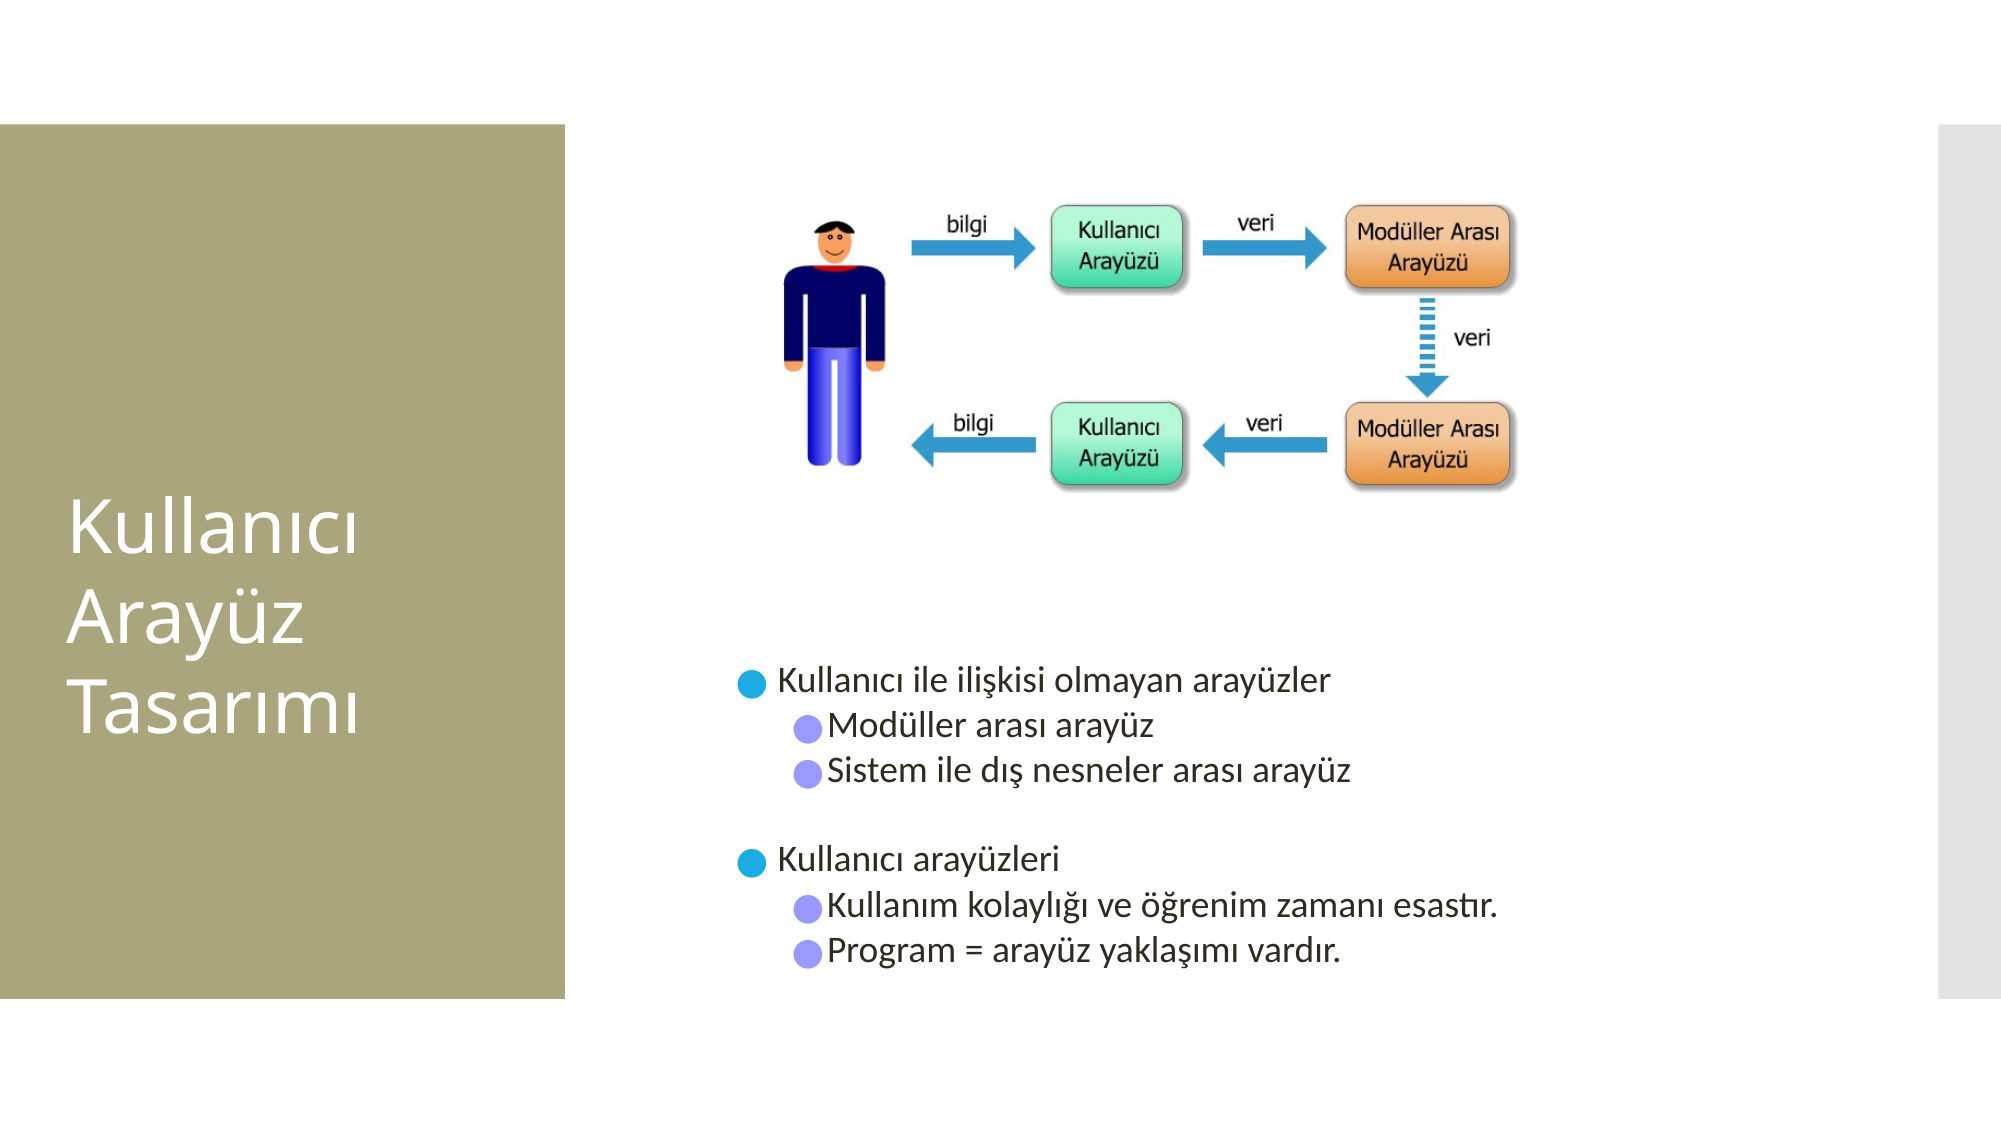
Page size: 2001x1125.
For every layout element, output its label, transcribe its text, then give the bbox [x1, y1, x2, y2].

picture [783, 203, 1518, 493]
title Kullanıcı Arayüz Tasarımı [41, 374, 525, 749]
text_box Kullanıcı ile ilişkisi olmayan arayüzler Modüller arası arayüz Sistem ile dış nesneler arası arayüz Kullanıcı arayüzleri Kullanım kolaylığı ve öğrenim zamanı esastır. Program = arayüz yaklaşımı vardır. [733, 653, 1794, 970]
